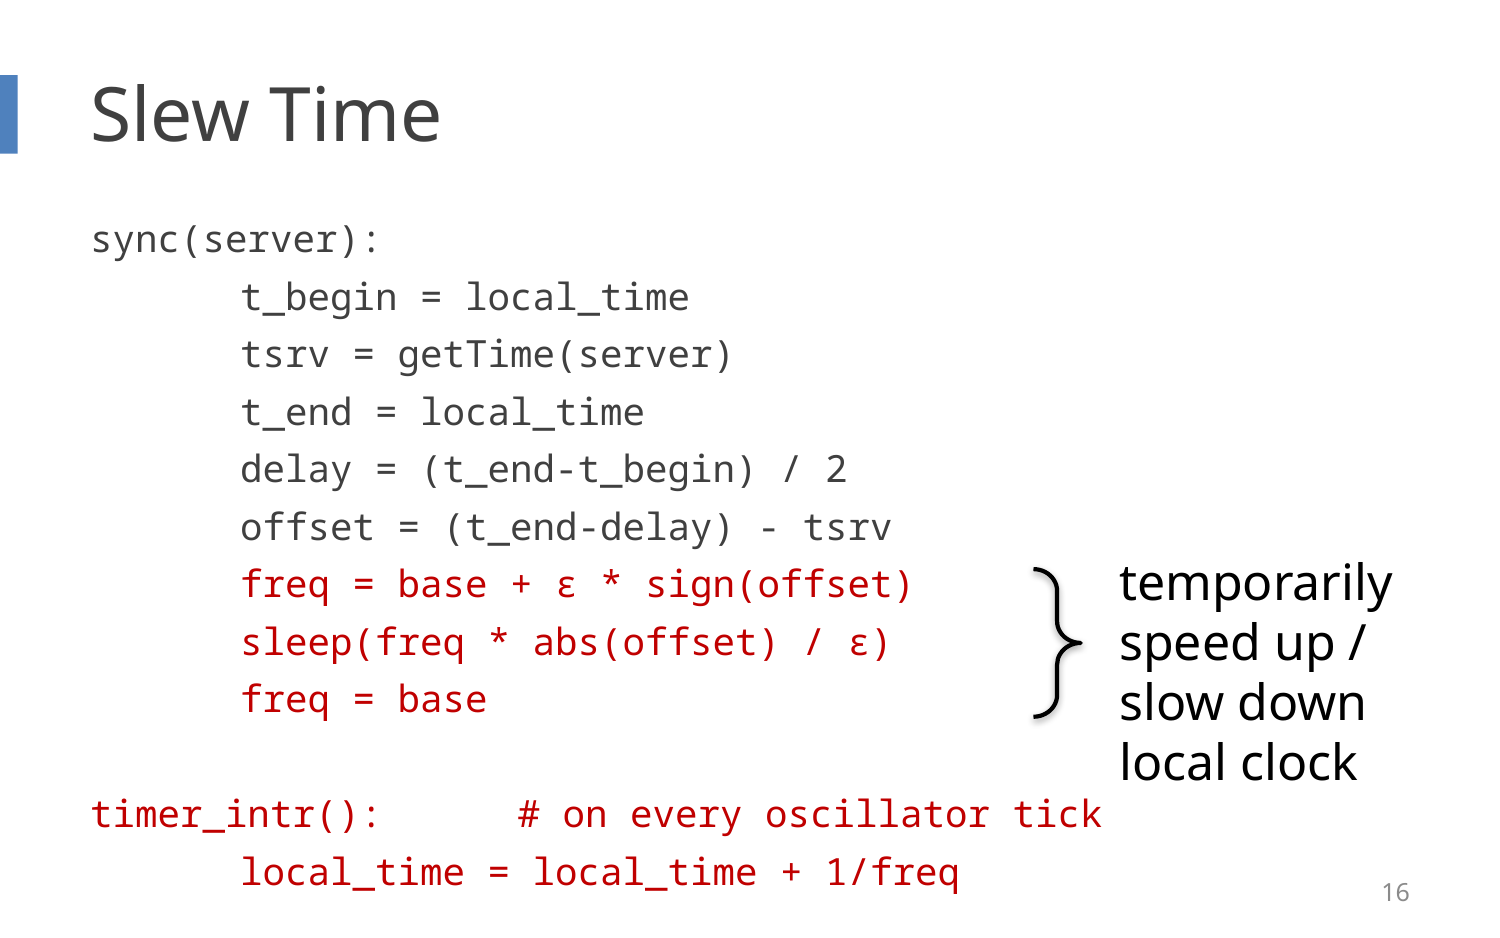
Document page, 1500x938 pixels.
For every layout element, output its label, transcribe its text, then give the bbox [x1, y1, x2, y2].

list sync(server): t_begin = local_time tsrv = getTime(server) t_end = local_time delay = (t_end-t_begin) / 2 offset = (t_end-delay) - tsrv freq = base + ε * sign(offset) sleep(freq * abs(offset) / ε) freq = base timer_intr(): # on every oscillator tick local_time = local_time + 1/freq [75, 199, 1425, 918]
text_box [1033, 567, 1083, 719]
text_box temporarily speed up / slow down local clock [1104, 543, 1495, 799]
slide_number 16 [1074, 868, 1425, 919]
title Slew Time [75, 37, 1425, 186]
